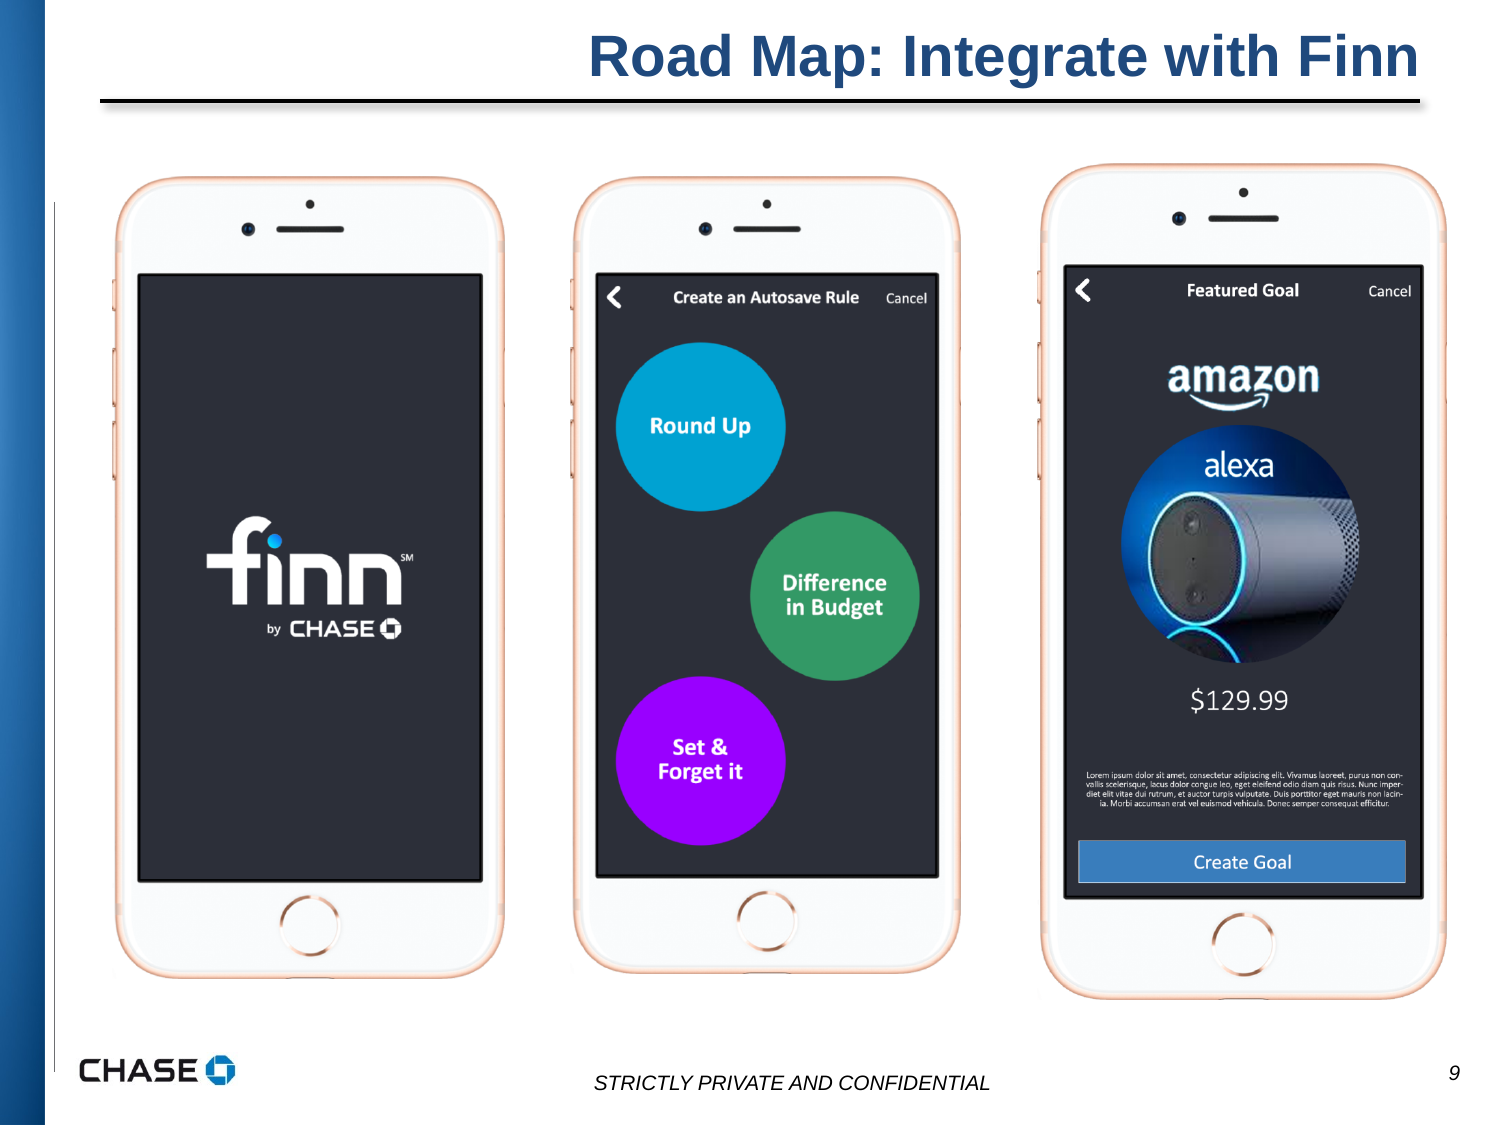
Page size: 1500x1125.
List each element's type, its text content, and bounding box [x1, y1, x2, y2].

picture [1037, 163, 1447, 1001]
title Road Map: Integrate with Finn [37, 6, 1437, 101]
picture [75, 1052, 238, 1088]
slide_number 8 [1074, 1052, 1475, 1113]
picture [0, 0, 45, 1125]
picture [570, 176, 961, 974]
picture [112, 176, 505, 980]
